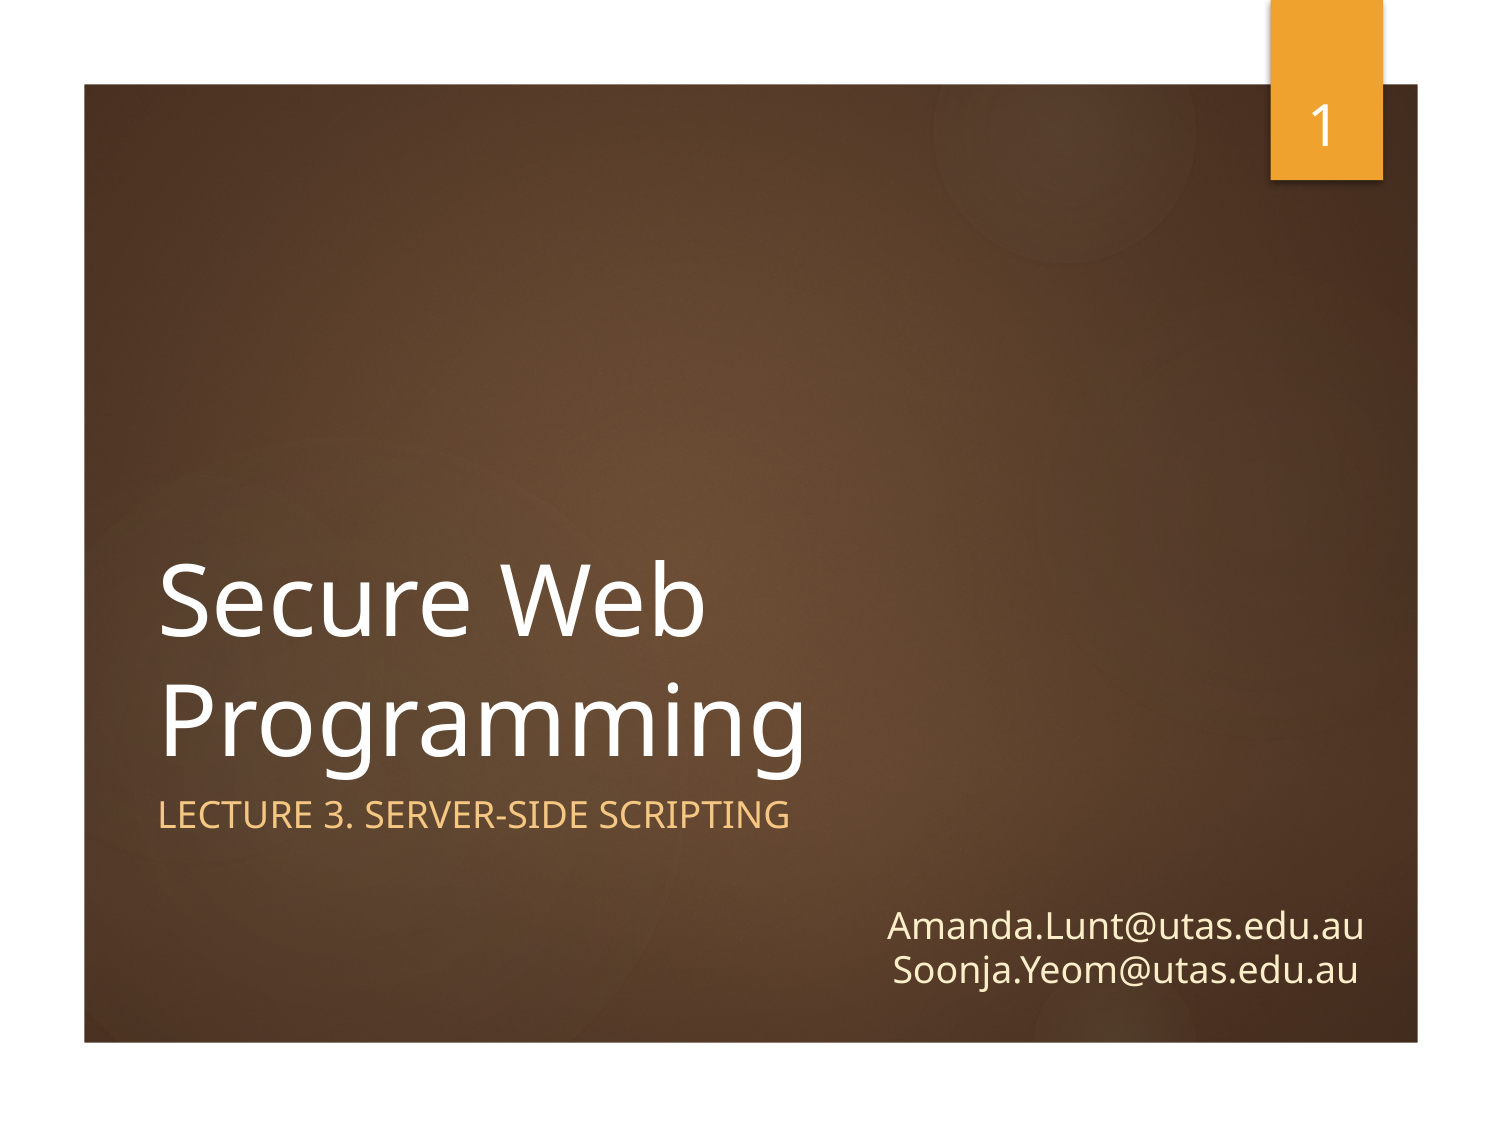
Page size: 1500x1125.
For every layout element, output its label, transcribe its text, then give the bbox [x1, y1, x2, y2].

text_box Soonja.Yeom@utas.edu.au [877, 955, 1375, 999]
subtitle Lecture 3. Server-side Scripting [142, 783, 1113, 925]
text_box Amanda.Lunt@utas.edu.au [872, 894, 1381, 955]
slide_number 1 [1259, 48, 1390, 175]
title Secure Web Programming [142, 365, 1113, 783]
